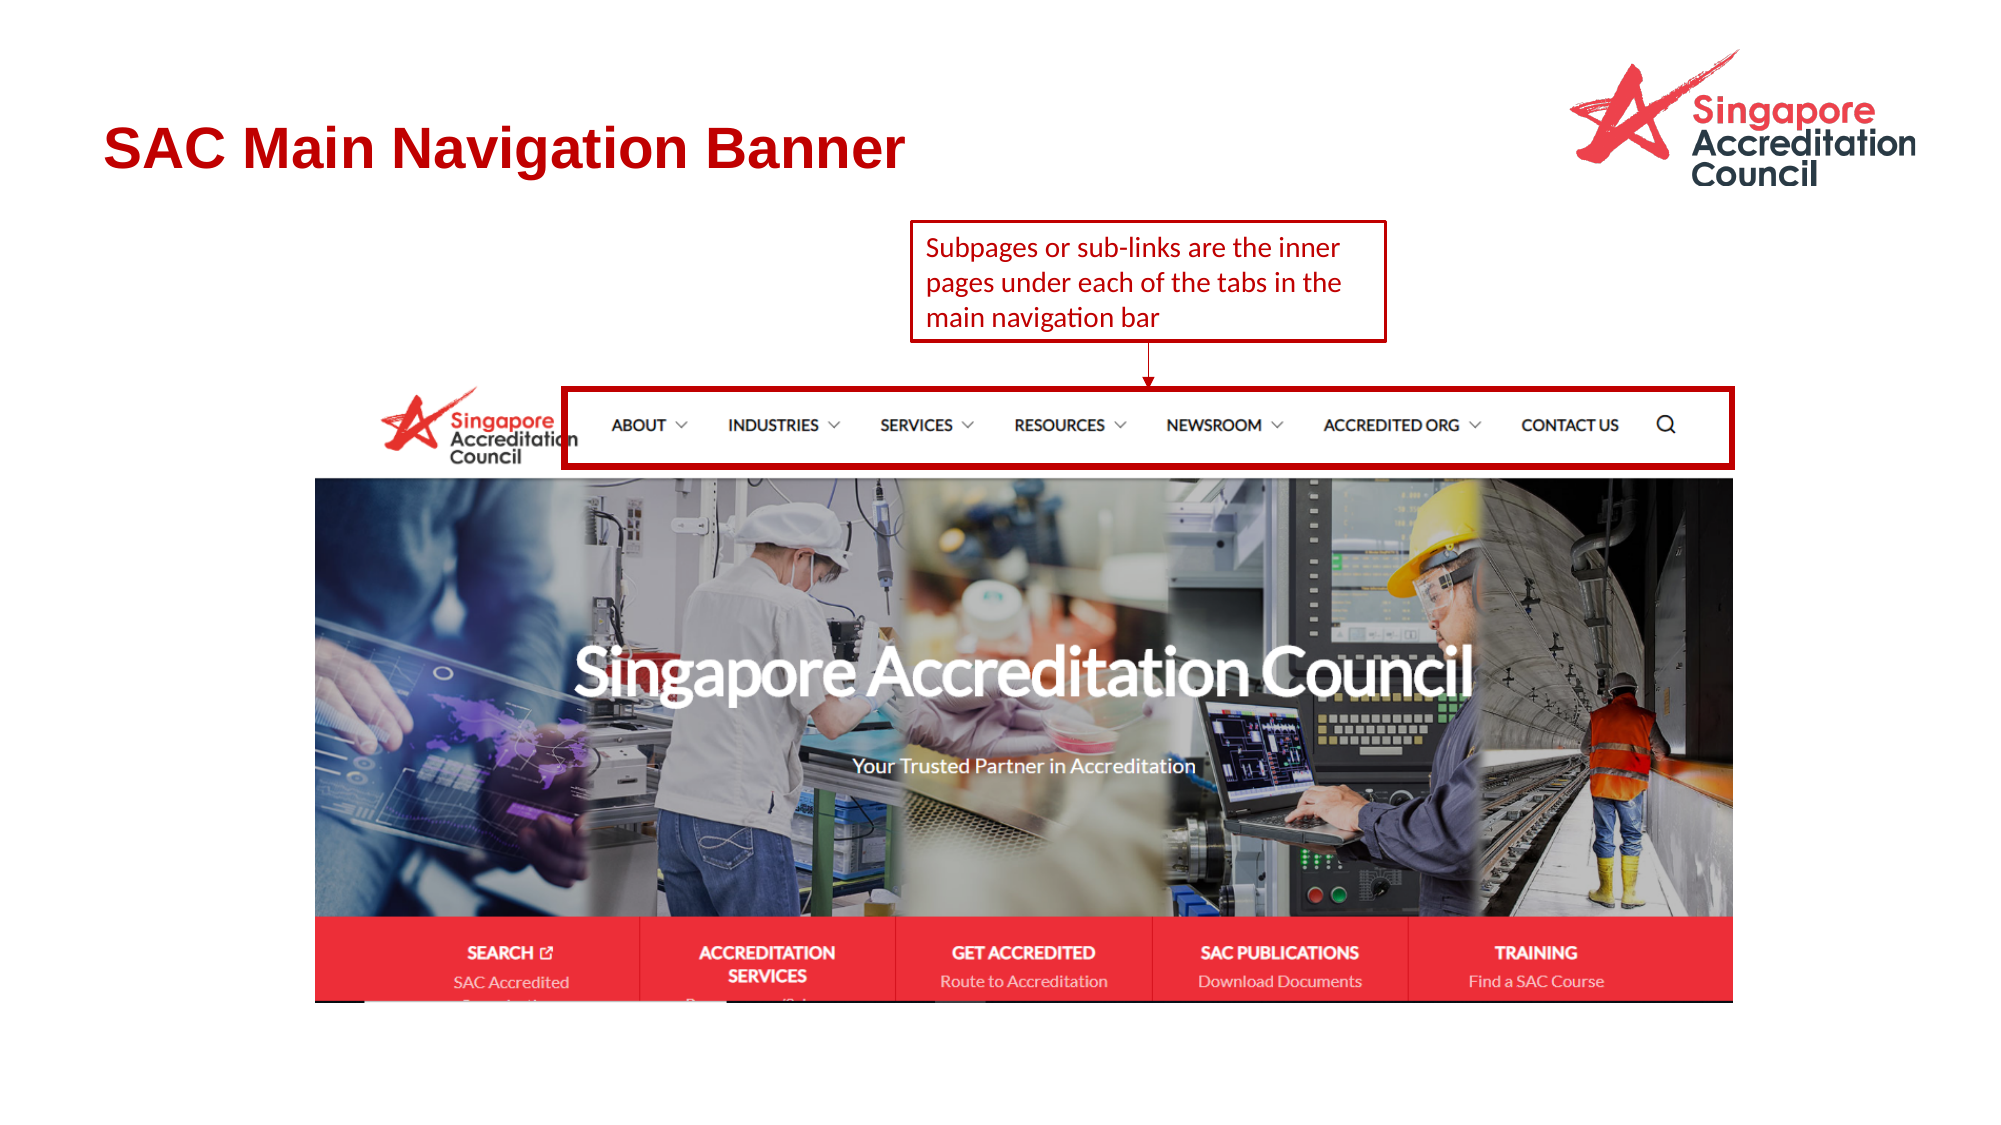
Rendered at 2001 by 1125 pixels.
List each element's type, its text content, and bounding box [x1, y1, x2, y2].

picture [315, 374, 1733, 1003]
text_box Subpages or sub-links are the inner pages under each of the tabs in the main navigation bar [911, 221, 1386, 342]
title SAC Main Navigation Banner [88, 58, 1559, 241]
